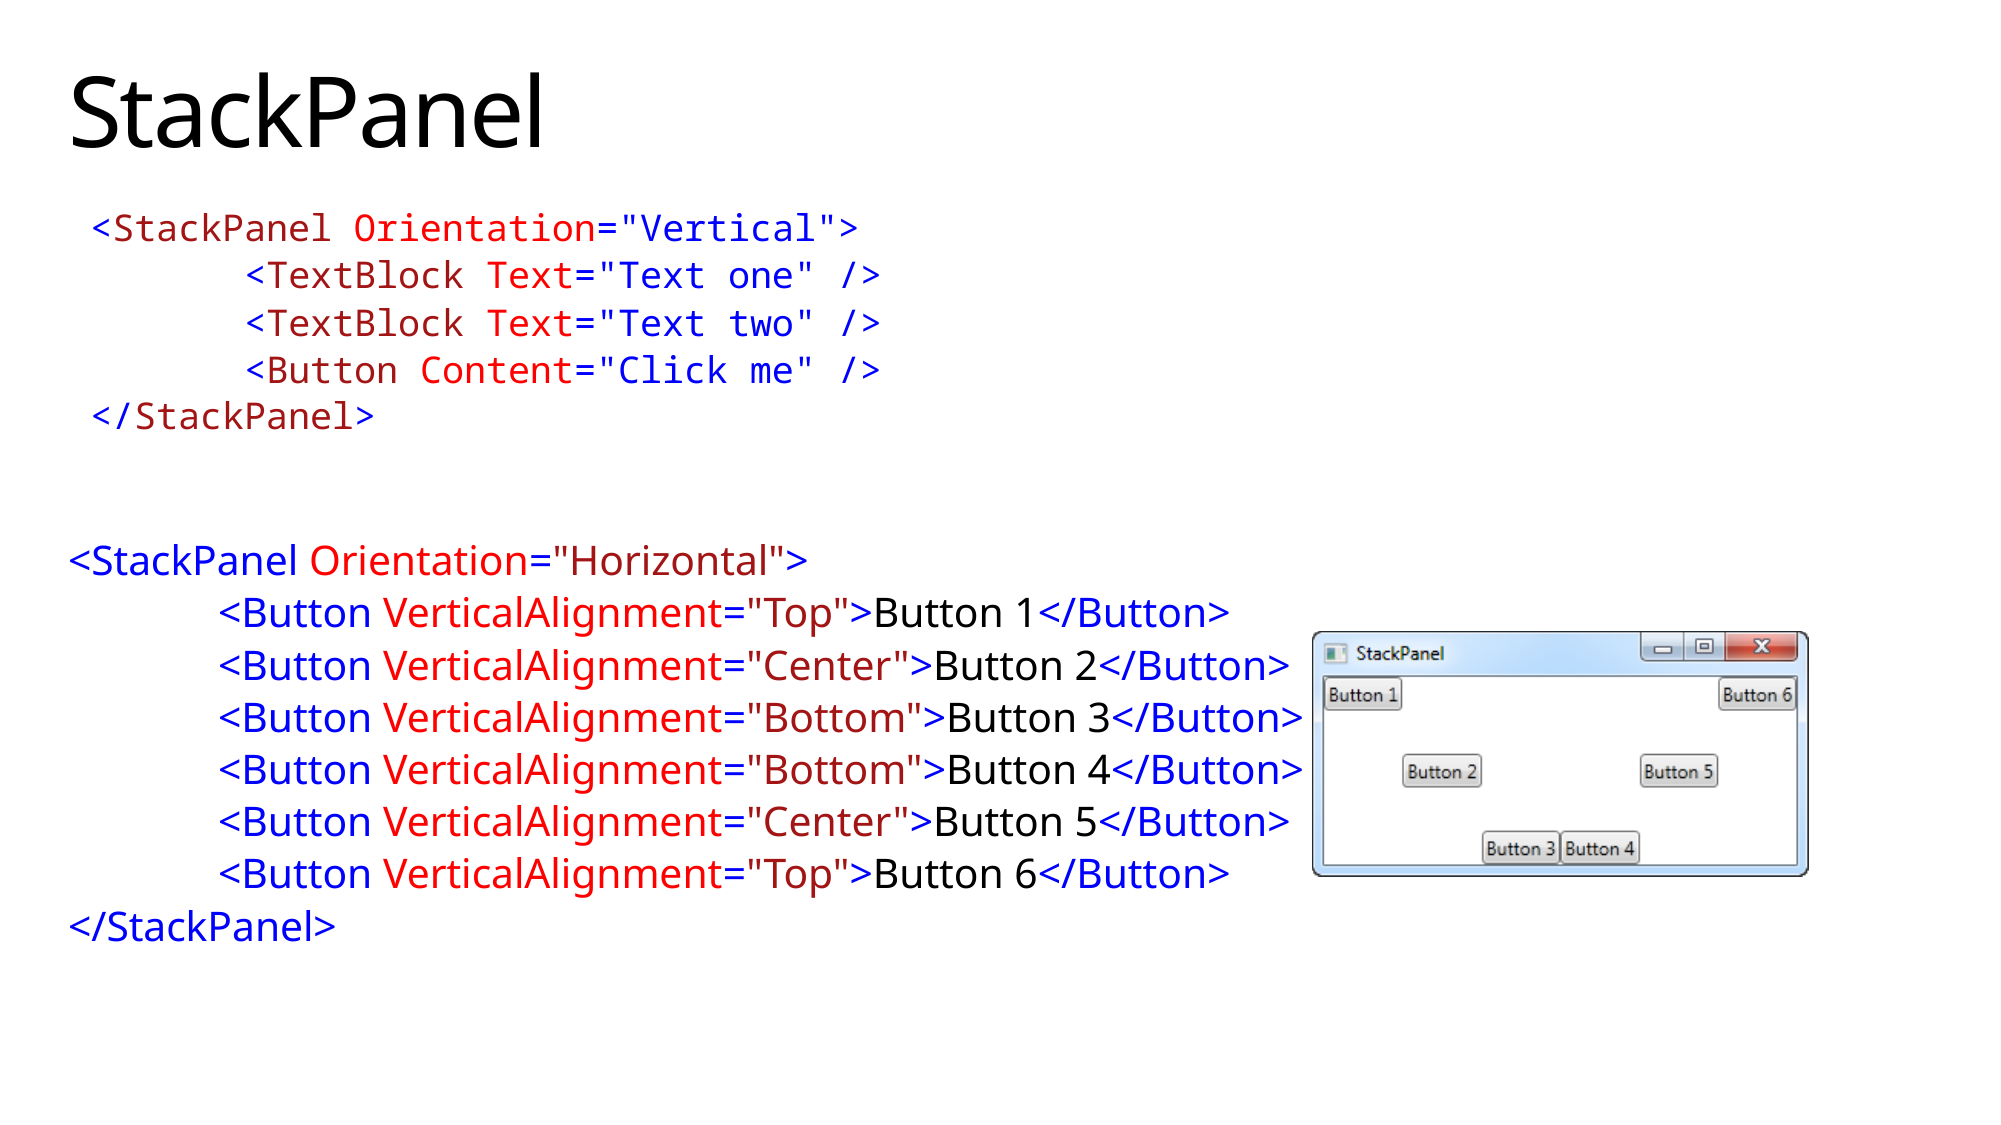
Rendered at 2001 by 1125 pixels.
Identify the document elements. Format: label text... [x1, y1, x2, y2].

list <StackPanel Orientation="Vertical"> <TextBlock Text="Text one" /> <TextBlock Text="Text two" /> <Button Content="Click me" /> </StackPanel> <StackPanel Orientation="Horizontal"> <Button VerticalAlignment="Top">Button 1</Button> <Button VerticalAlignment="Center">Button 2</Button> <Button VerticalAlignment="Bottom">Button 3</Button> <Button VerticalAlignment="Bottom">Button 4</Button> <Button VerticalAlignment="Center">Button 5</Button> <Button VerticalAlignment="Top">Button 6</Button> </StackPanel> [44, 196, 1956, 995]
picture [1312, 631, 1810, 878]
title StackPanel [44, 47, 1957, 196]
